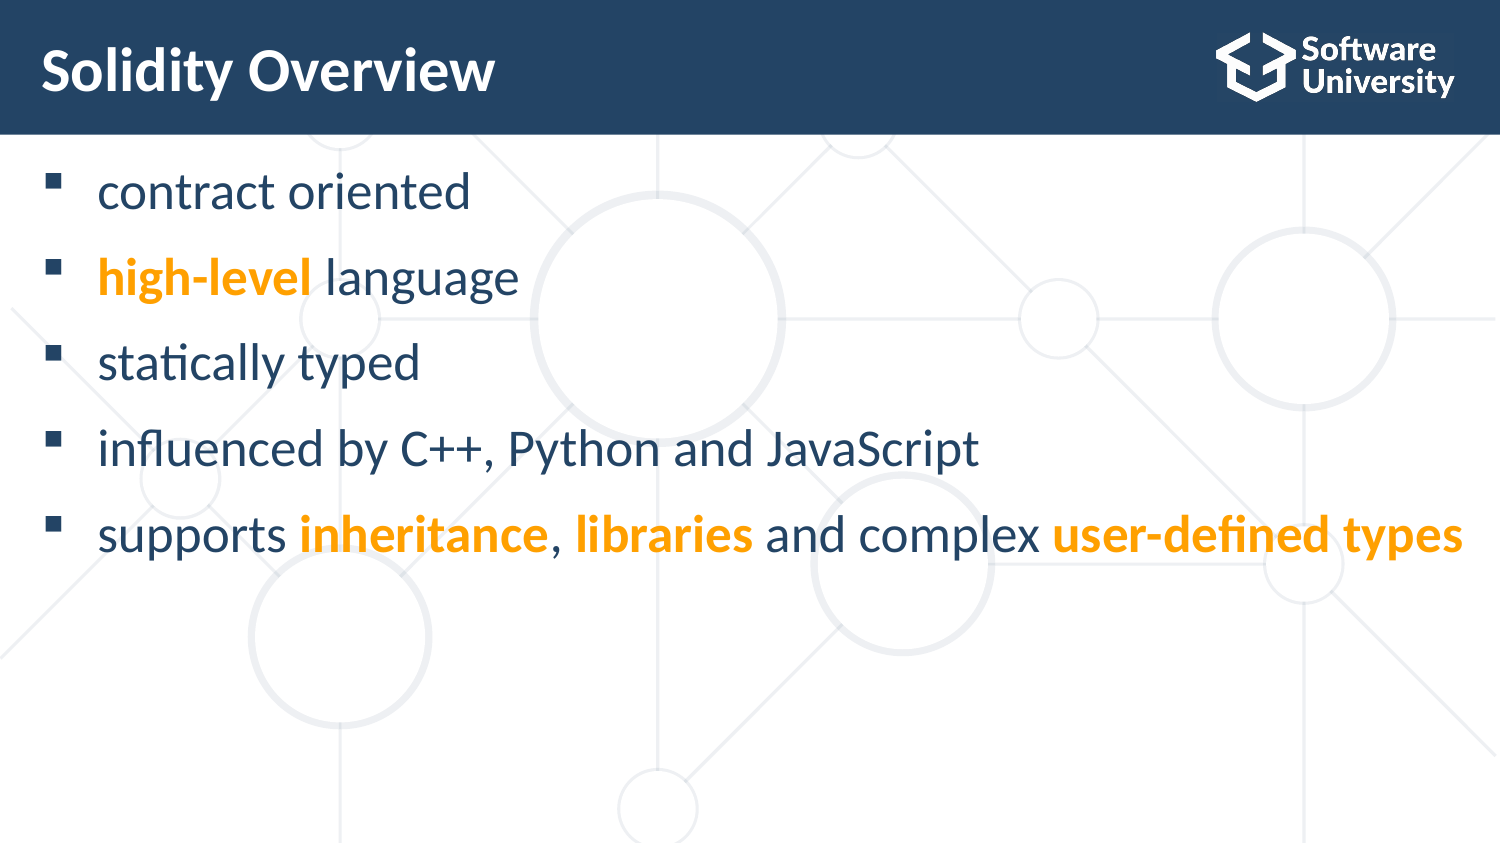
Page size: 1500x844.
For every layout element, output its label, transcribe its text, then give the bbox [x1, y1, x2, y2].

picture [1216, 32, 1455, 102]
title Solidity Overview [23, 12, 1193, 121]
list contract oriented high-level language statically typed influenced by C++, Python and JavaScript supports inheritance, libraries and complex user-defined types [23, 147, 1486, 788]
